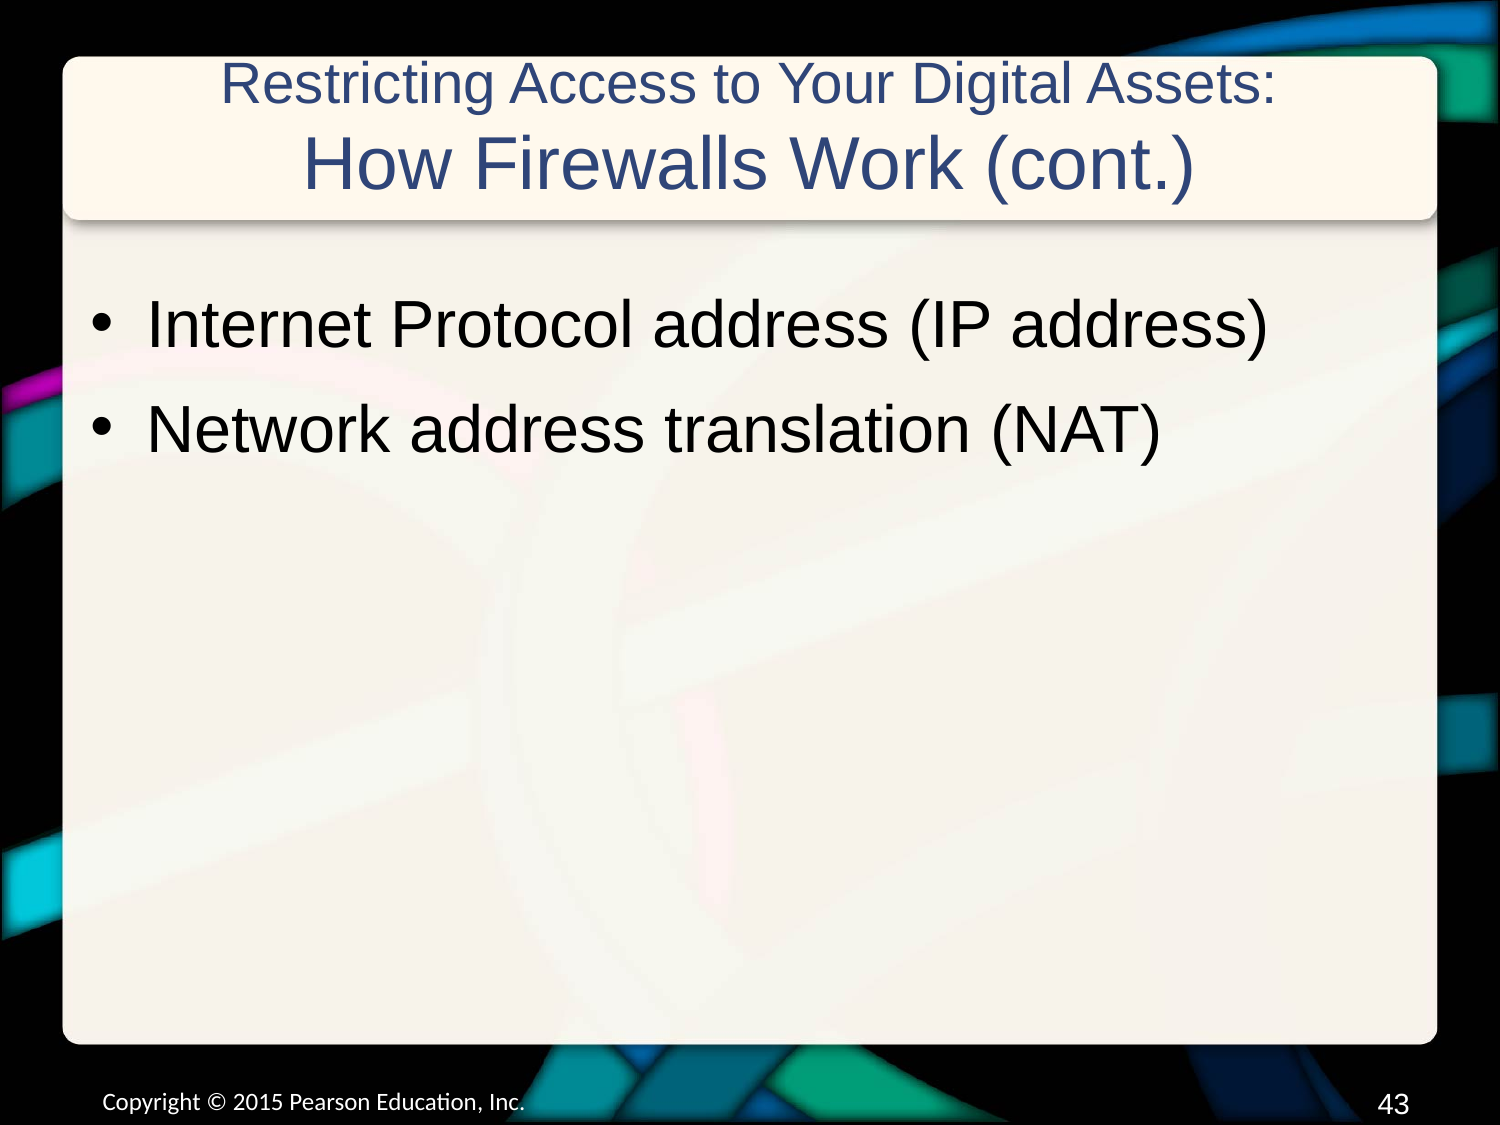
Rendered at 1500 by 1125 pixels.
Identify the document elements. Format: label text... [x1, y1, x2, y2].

slide_number 42 [1200, 1080, 1425, 1125]
title Restricting Access to Your Digital Assets: How Firewalls Work (cont.) [62, 37, 1438, 213]
footer Copyright © 2015 Pearson Education, Inc. [87, 1077, 1138, 1123]
list Internet Protocol address (IP address) Network address translation (NAT) [75, 262, 1425, 1013]
picture [0, 0, 1500, 1125]
